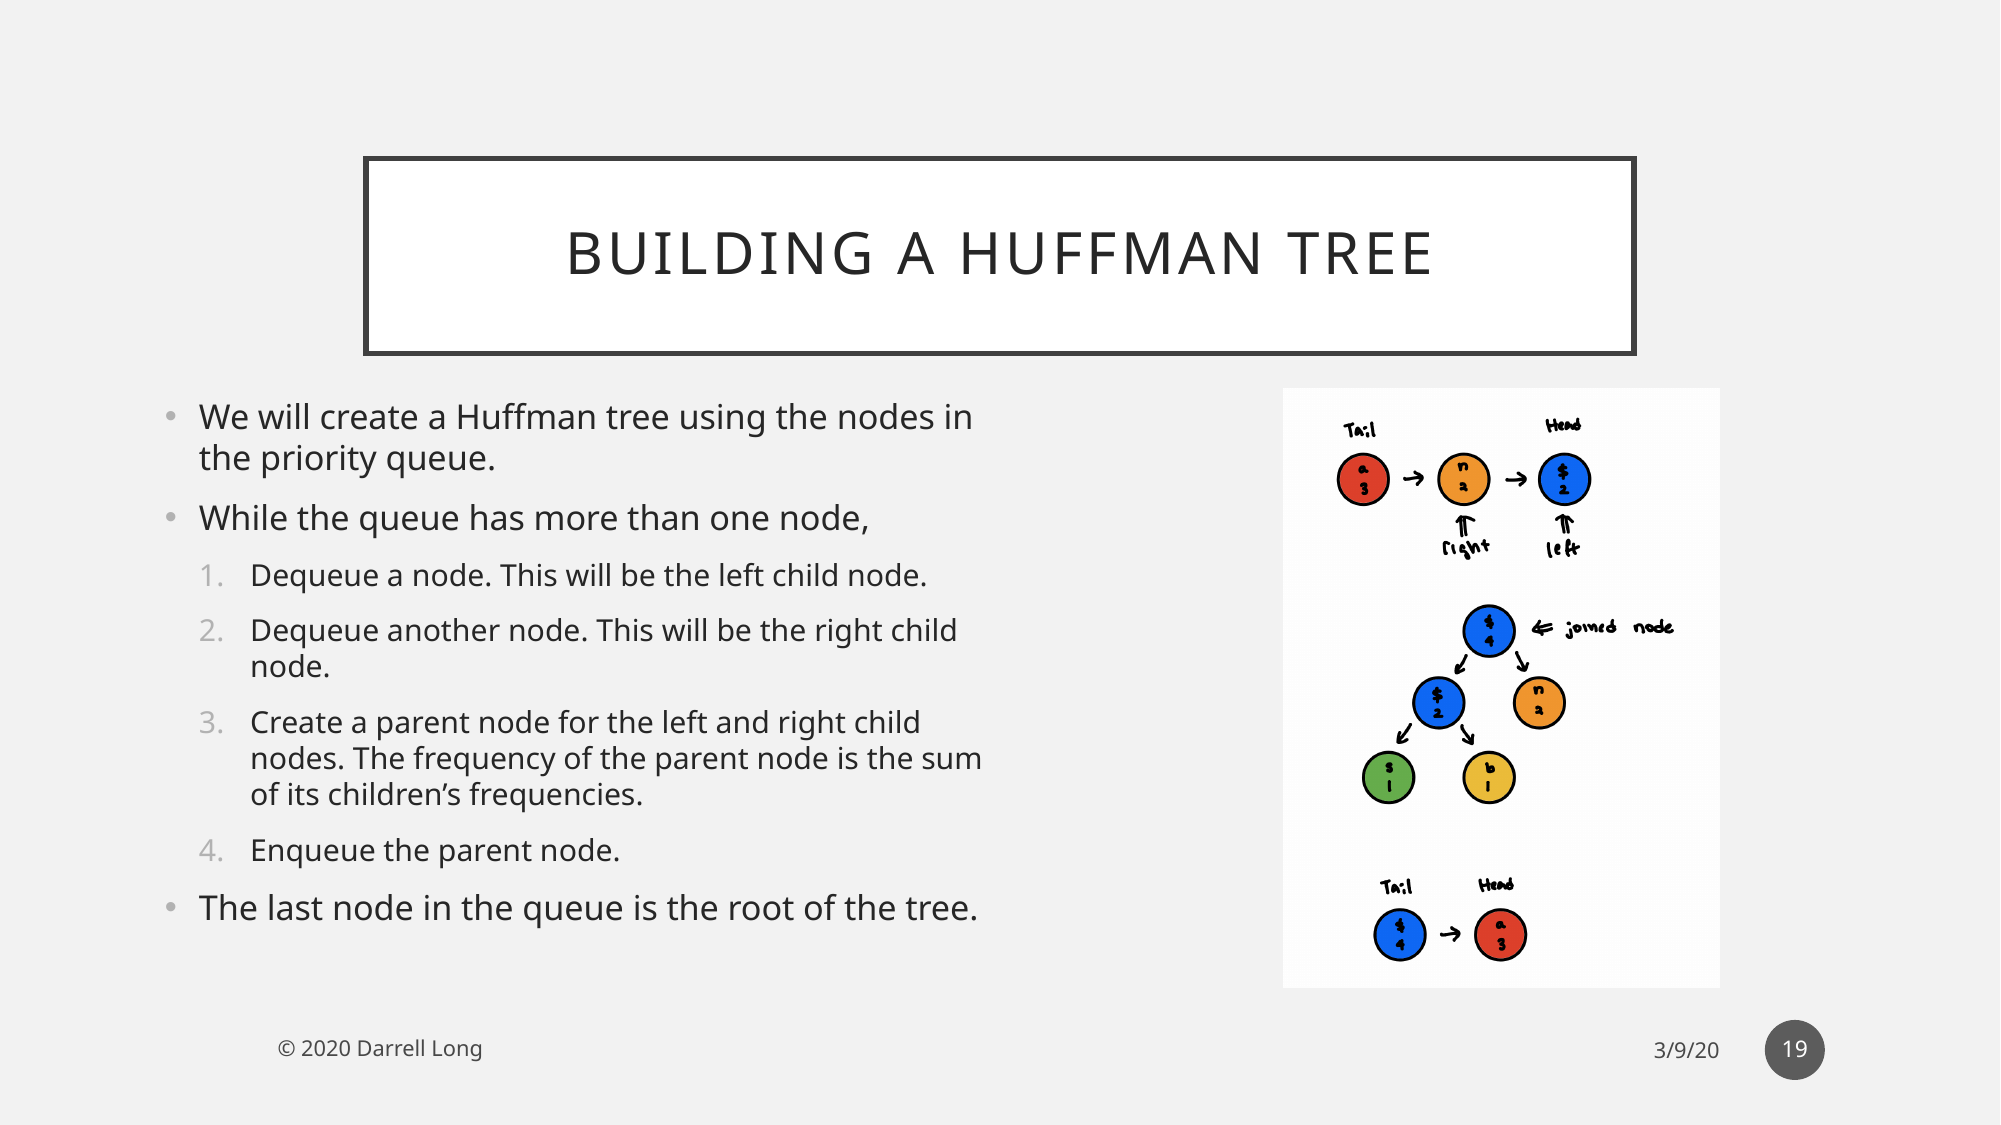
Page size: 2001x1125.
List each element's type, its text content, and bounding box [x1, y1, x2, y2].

picture [1282, 388, 1720, 988]
title Building a Huffman tree [363, 156, 1637, 356]
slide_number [1283, 1023, 1735, 1077]
footer © 2020 Darrell Long [262, 1023, 1231, 1076]
list We will create a Huffman tree using the nodes in the priority queue. While the queue has more than one node, Dequeue a node. This will be the left child node. Dequeue another node. This will be the right child node. Create a parent node for the left and right child nodes. The frequency of the parent node is the sum of its children’s frequencies. Enqueue the parent node. The last node in the queue is the root of the tree. [149, 388, 1000, 950]
slide_number 19 [1764, 1019, 1825, 1080]
